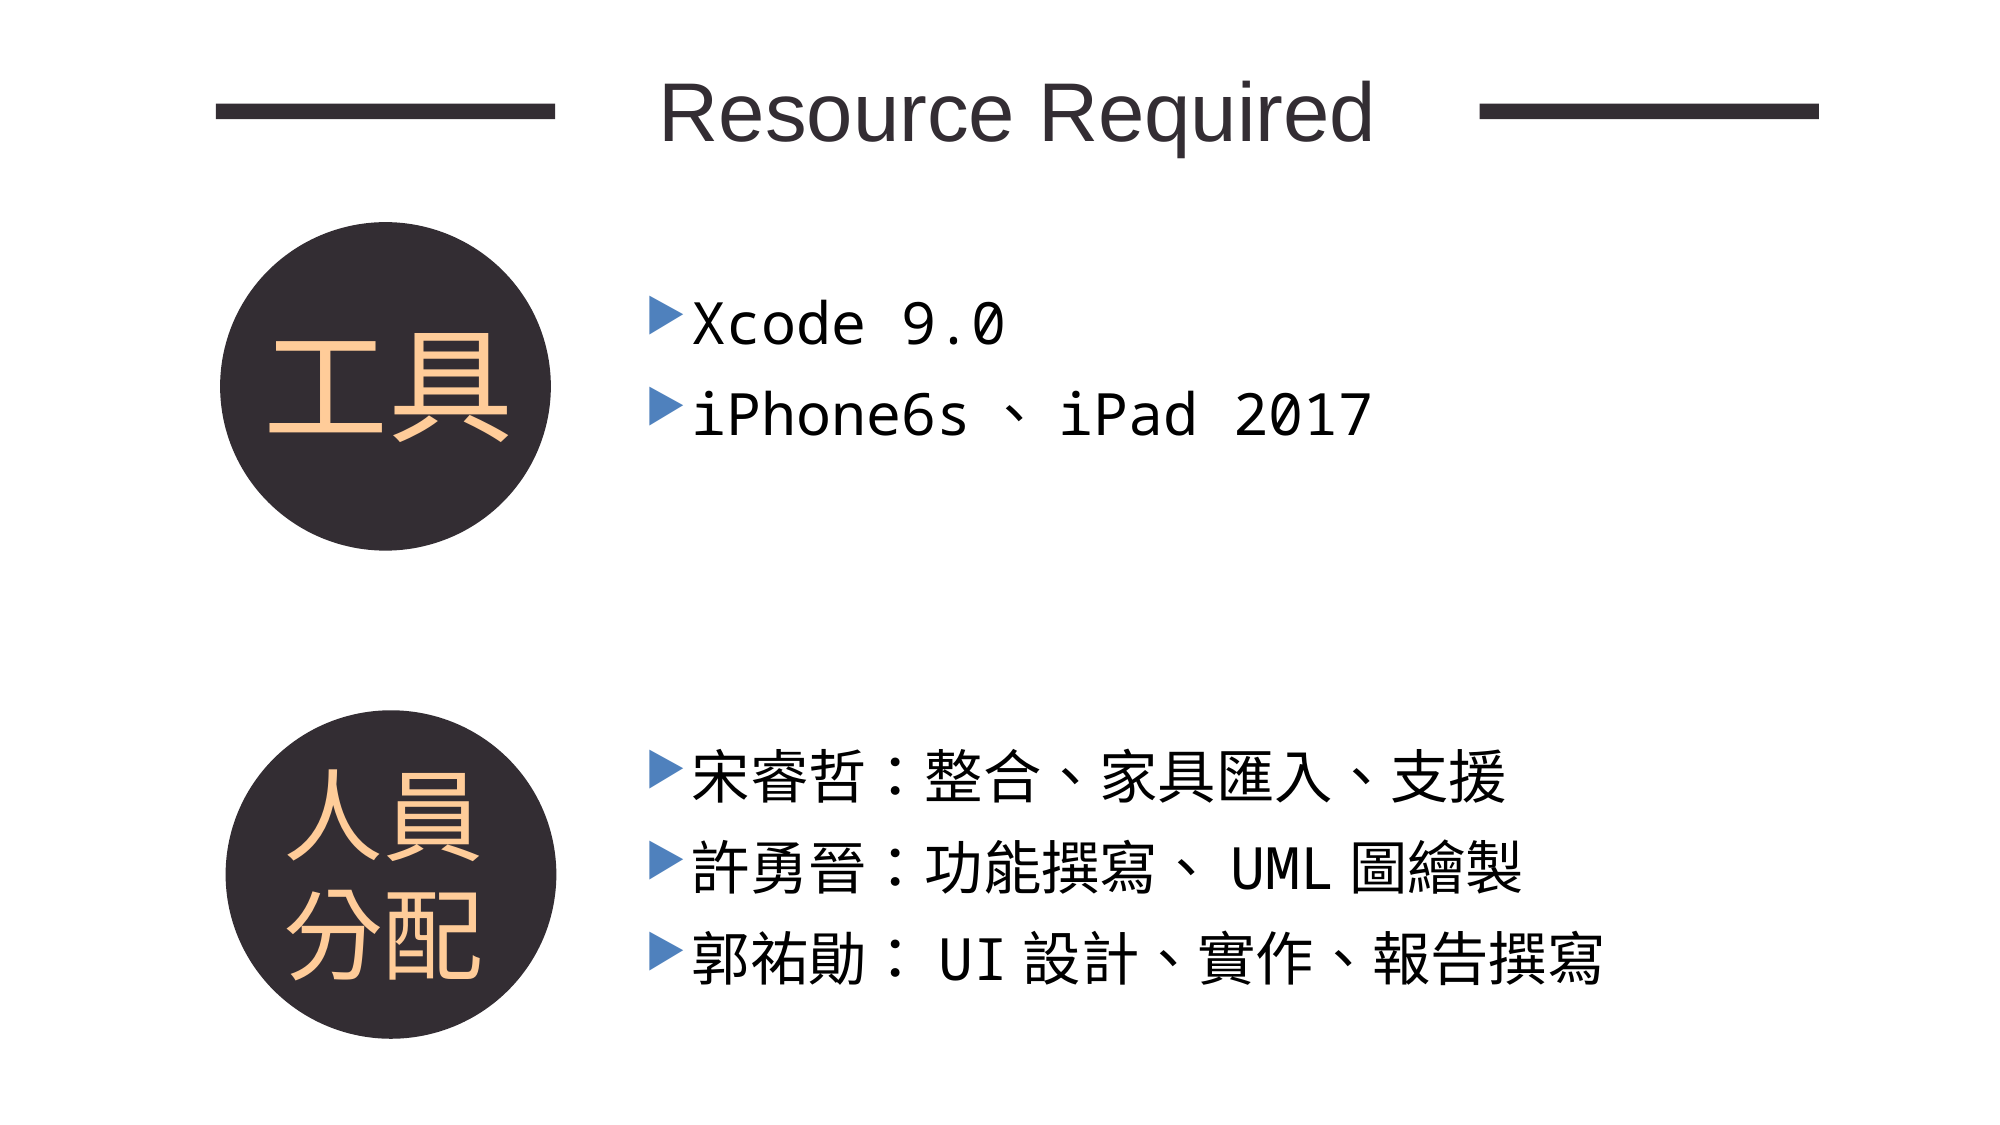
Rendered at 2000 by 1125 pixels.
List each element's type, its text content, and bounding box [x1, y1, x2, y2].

text_box 工具 [248, 300, 555, 466]
text_box [218, 220, 533, 553]
text_box [223, 760, 269, 989]
text_box [282, 1001, 500, 1041]
text_box Xcode 9.0 iPhone6s、iPad 2017 宋睿哲：整合、家具匯入、支援 許勇晉：功能撰寫、UML圖繪製 郭祐勛：UI設計、實作、報告撰寫 [555, 278, 1851, 1071]
text_box [513, 760, 559, 989]
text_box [215, 50, 1820, 167]
text_box 妈妈：给我一个大人的空间，长大了还您一个科学家！ [107, 10, 622, 205]
text_box [285, 708, 497, 745]
text_box 人員分配 [269, 745, 513, 1001]
